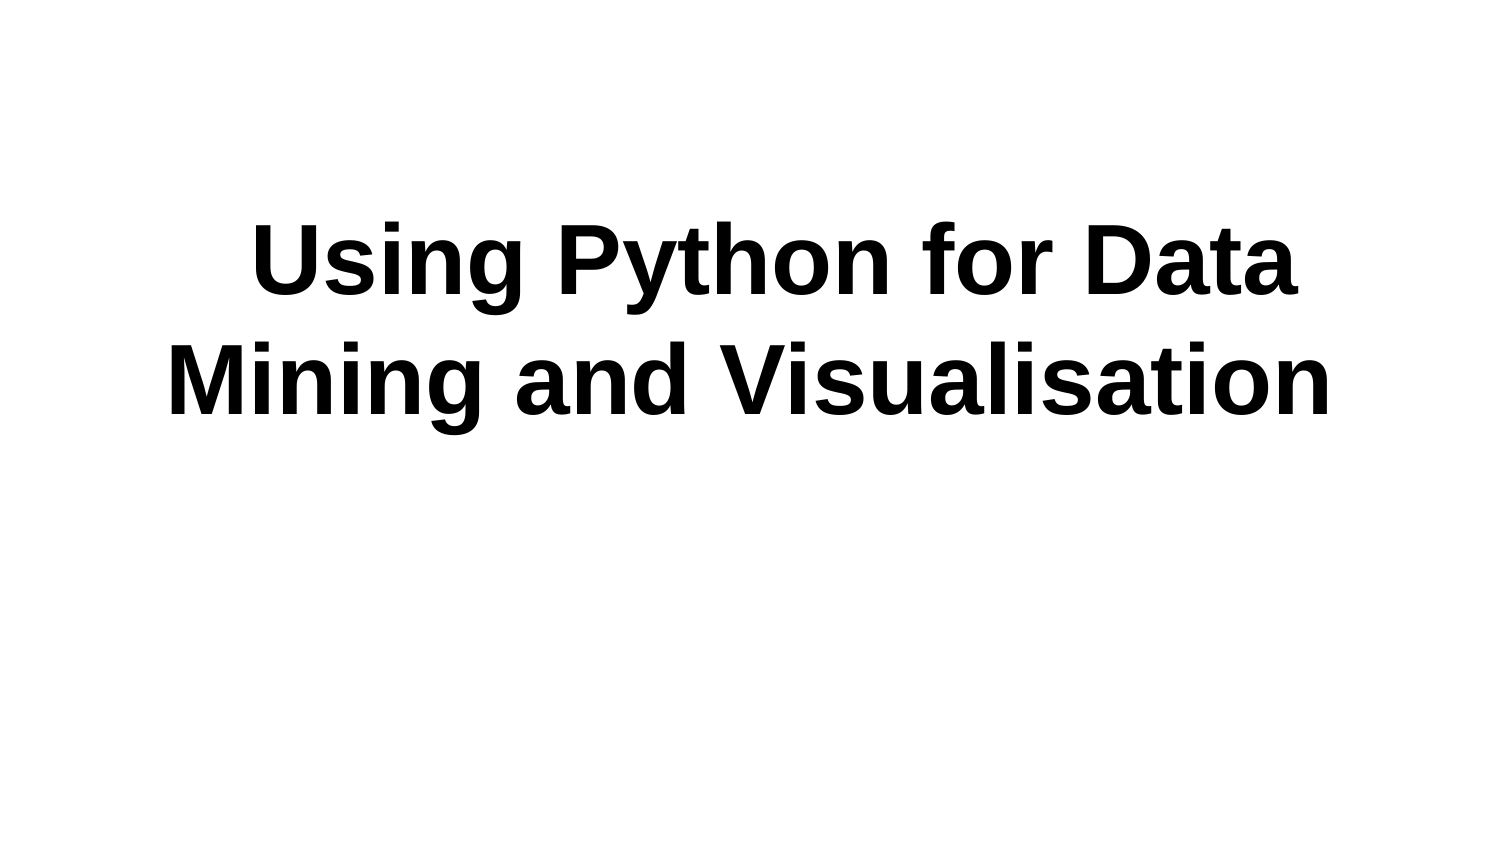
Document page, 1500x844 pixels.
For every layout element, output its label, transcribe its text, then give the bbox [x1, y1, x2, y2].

title Using Python for Data Mining and Visualisation [112, 259, 1388, 450]
